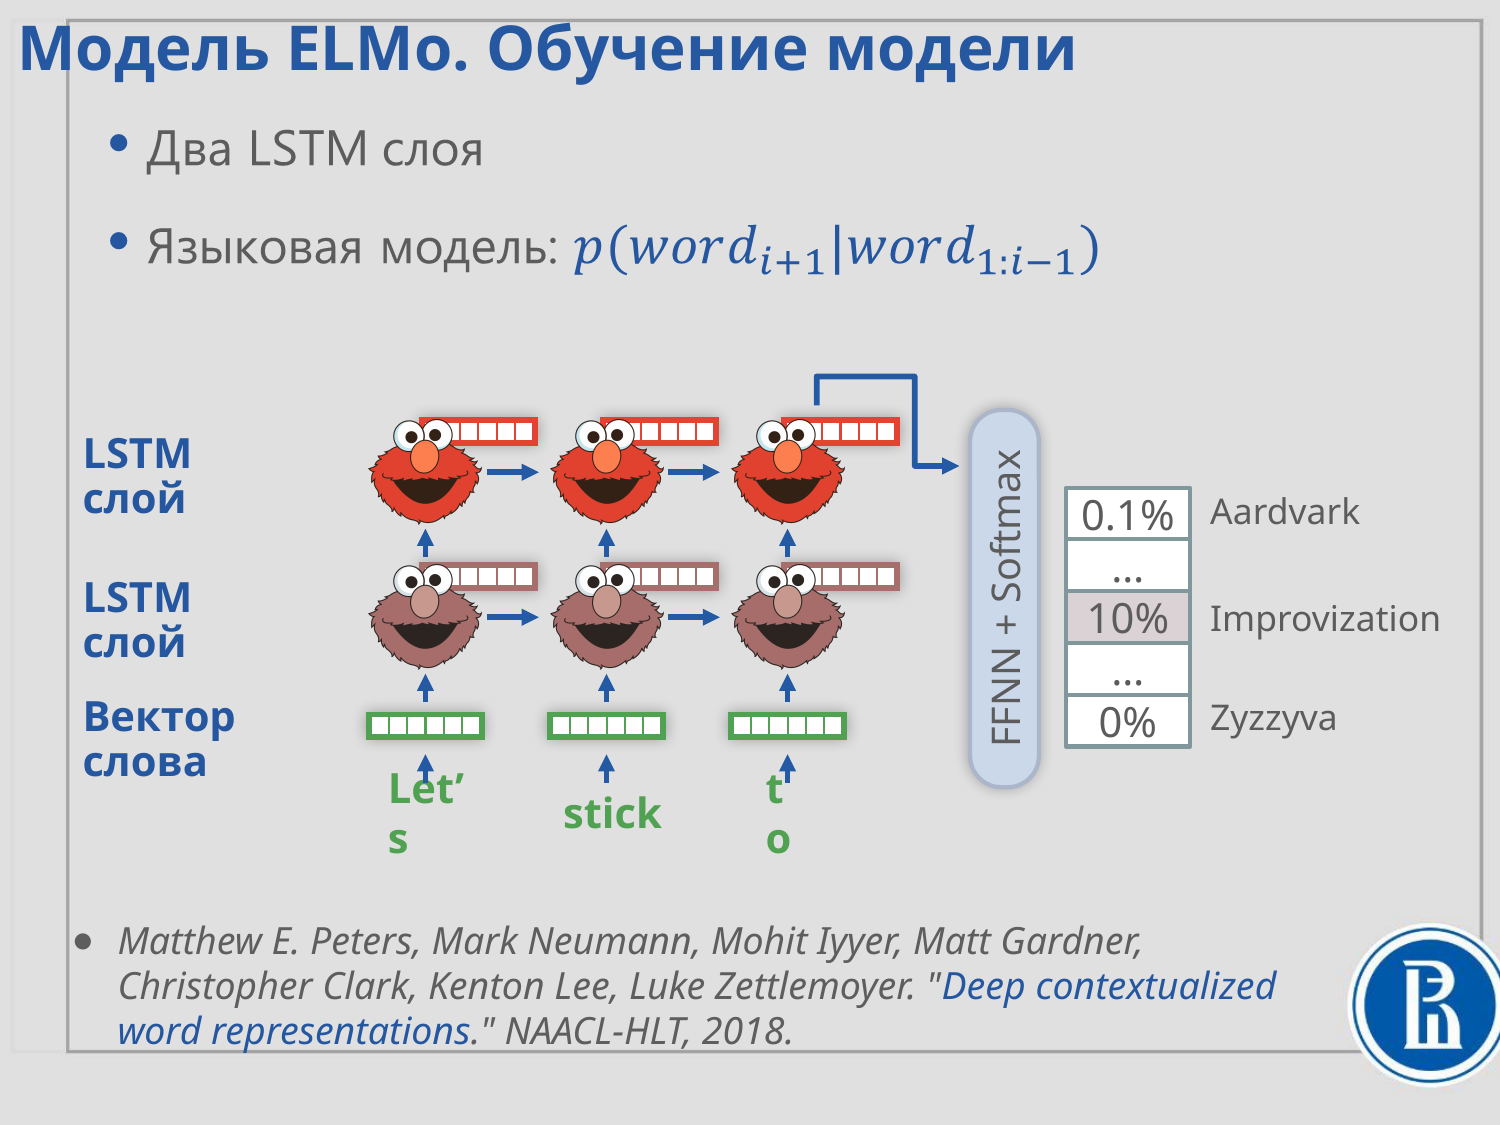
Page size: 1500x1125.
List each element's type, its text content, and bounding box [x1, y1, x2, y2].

text_box [769, 716, 787, 736]
picture [0, 0, 1500, 1125]
text_box … [1065, 539, 1191, 591]
text_box [496, 421, 514, 442]
text_box [824, 716, 843, 736]
text_box [496, 566, 514, 587]
text_box [666, 566, 677, 587]
text_box [805, 716, 824, 736]
text_box [858, 566, 877, 587]
text_box LSTM слой [78, 571, 291, 671]
text_box 0% [1065, 694, 1191, 747]
text_box [570, 716, 588, 736]
text_box [847, 421, 858, 442]
text_box [643, 716, 662, 736]
text_box FFNN + Softmax [970, 409, 1039, 788]
text_box [388, 716, 407, 736]
text_box [677, 566, 695, 587]
text_box [624, 716, 643, 736]
text_box [695, 421, 715, 442]
text_box Let’s [383, 758, 481, 867]
text_box [847, 566, 858, 587]
text_box Модель ELMo. Обучение модели [0, 0, 1497, 91]
text_box [370, 716, 388, 736]
text_box [751, 716, 769, 736]
text_box [425, 716, 443, 736]
text_box [732, 716, 751, 736]
text_box stick [559, 783, 673, 841]
text_box 0.1% [1065, 487, 1191, 539]
text_box 10% [1065, 591, 1191, 642]
text_box [695, 566, 715, 587]
text_box [877, 566, 896, 587]
text_box [407, 716, 425, 736]
text_box … [1065, 642, 1191, 694]
text_box [877, 432, 896, 442]
text_box [485, 566, 496, 587]
text_box [677, 421, 695, 442]
text_box Zyzzyva [1206, 691, 1347, 742]
text_box [551, 716, 570, 736]
text_box [514, 421, 534, 442]
text_box Вектор слова [78, 690, 347, 790]
text_box LSTM слой [78, 427, 291, 527]
text_box [485, 421, 496, 442]
text_box [588, 716, 606, 736]
text_box [816, 376, 960, 473]
text_box [443, 716, 461, 736]
text_box [100, 118, 1214, 281]
text_box [461, 716, 481, 736]
text_box [787, 716, 805, 736]
text_box Improvization [1206, 591, 1457, 642]
text_box [858, 424, 877, 442]
text_box Aardvark [1206, 484, 1372, 536]
text_box Matthew E. Peters, Mark Neumann, Mohit Iyyer, Matt Gardner, Christopher Clark, Kenton Lee, Luke Zettlemoyer. "Deep contextualized word representations." NAACL-HLT, 2018. [67, 912, 1335, 1056]
text_box to [761, 758, 814, 867]
text_box [514, 566, 534, 587]
text_box [666, 421, 677, 442]
text_box [606, 716, 624, 736]
